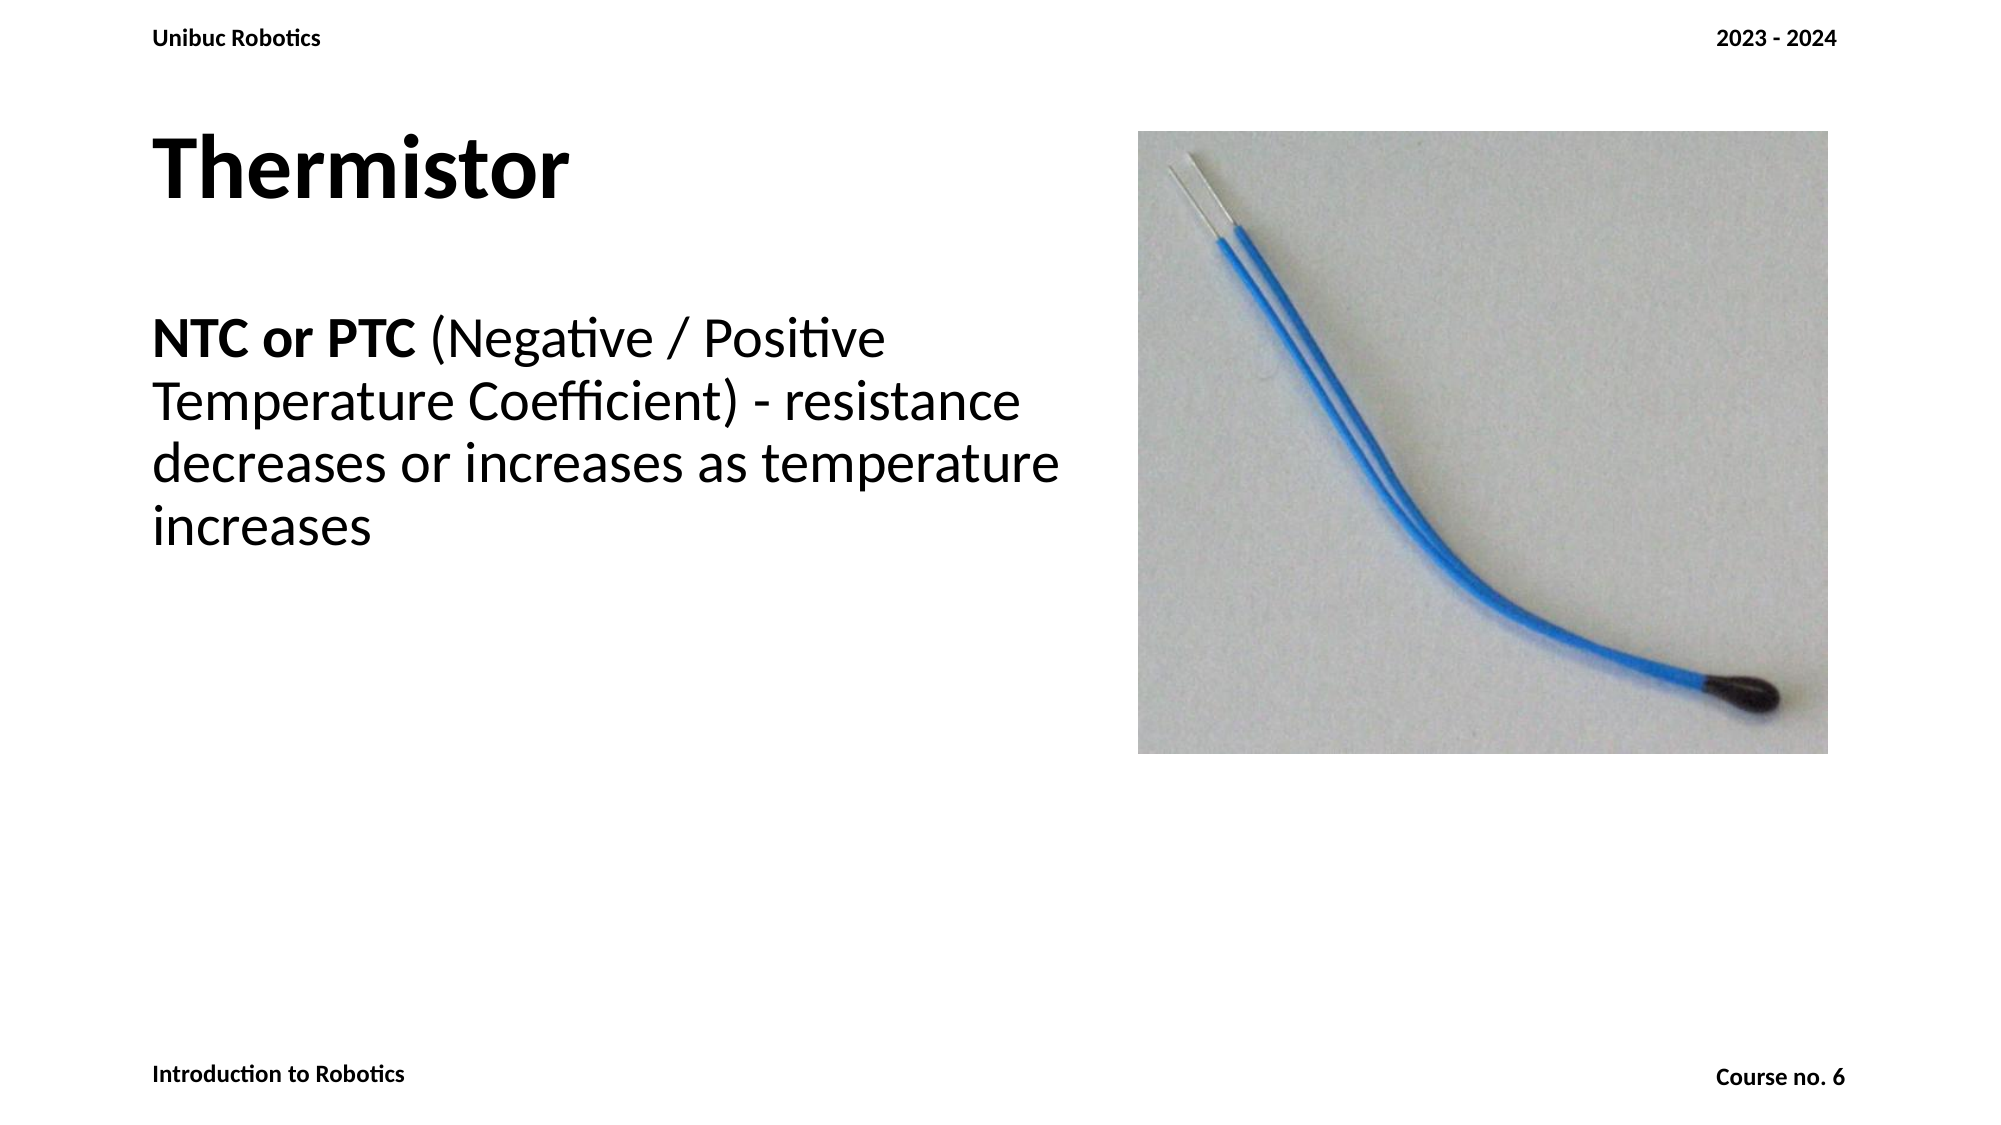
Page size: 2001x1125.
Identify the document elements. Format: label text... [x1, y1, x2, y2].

picture [1137, 131, 1828, 754]
list NTC or PTC (Negative / Positive Temperature Coefficient) - resistance decreases or increases as temperature increases [137, 299, 1111, 1014]
title Thermistor [137, 59, 1863, 278]
